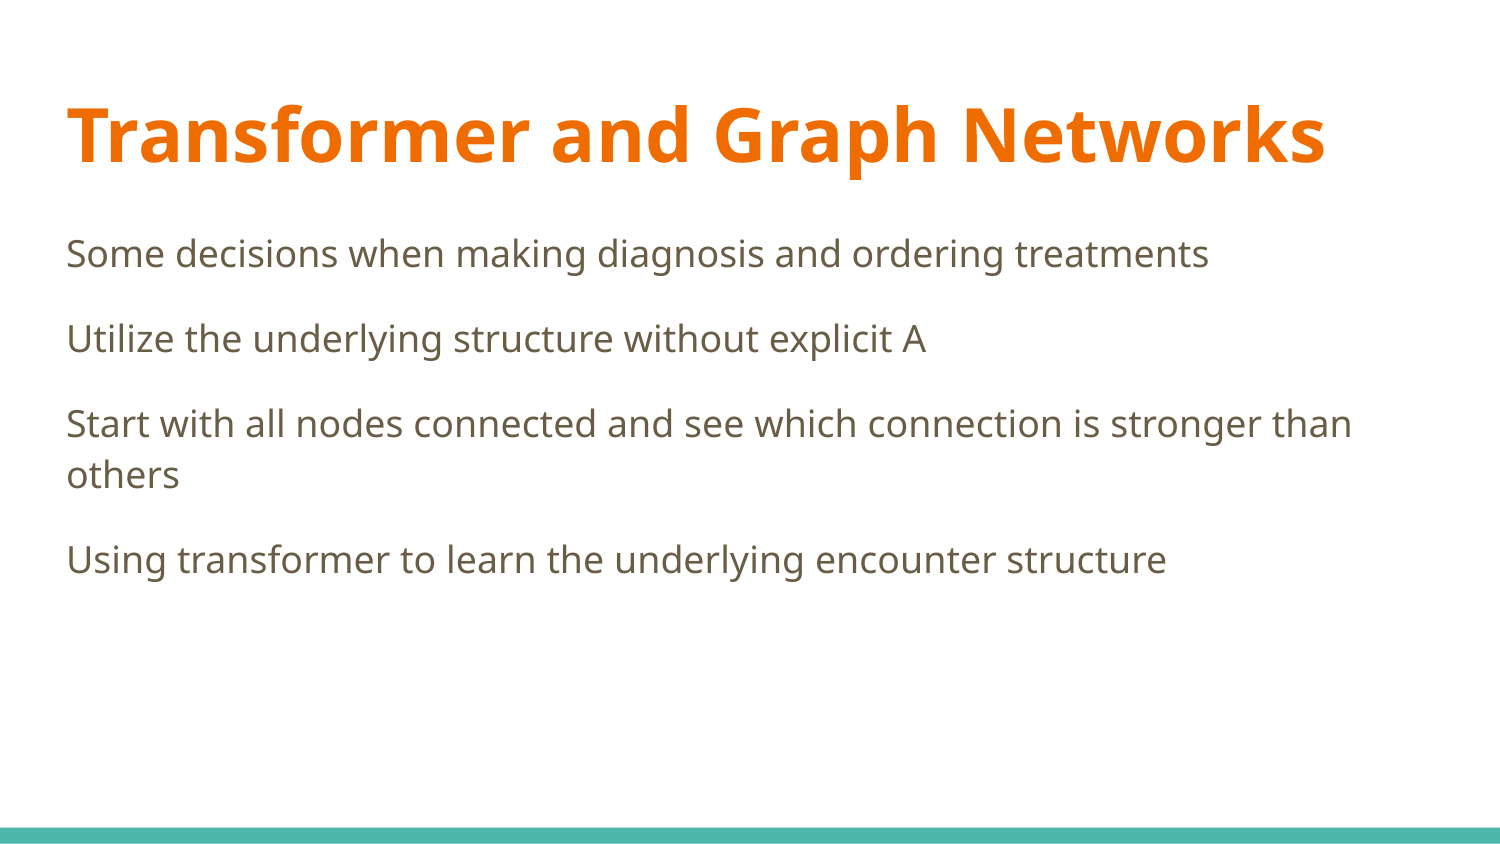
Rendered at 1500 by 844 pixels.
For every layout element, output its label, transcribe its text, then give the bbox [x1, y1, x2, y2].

list Some decisions when making diagnosis and ordering treatments Utilize the underlying structure without explicit A Start with all nodes connected and see which connection is stronger than others Using transformer to learn the underlying encounter structure [51, 207, 1449, 750]
title Transformer and Graph Networks [51, 72, 1449, 189]
